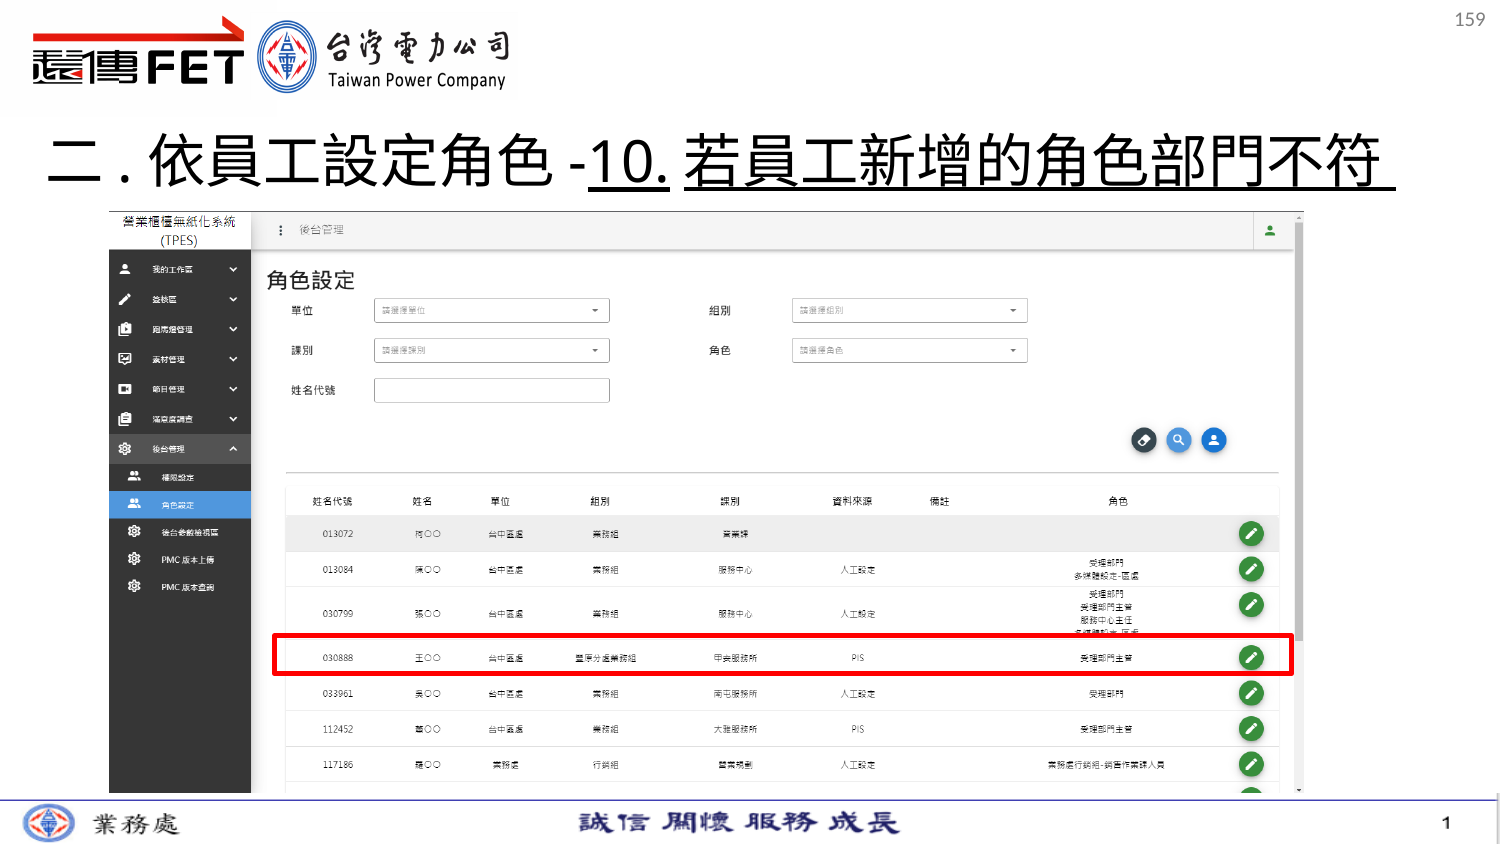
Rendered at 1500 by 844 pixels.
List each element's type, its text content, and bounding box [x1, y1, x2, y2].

text_box 二.依員工設定角色-10.若員工新增的角色部門不符 [30, 117, 1476, 217]
picture [0, 0, 519, 117]
picture [0, 211, 1500, 844]
